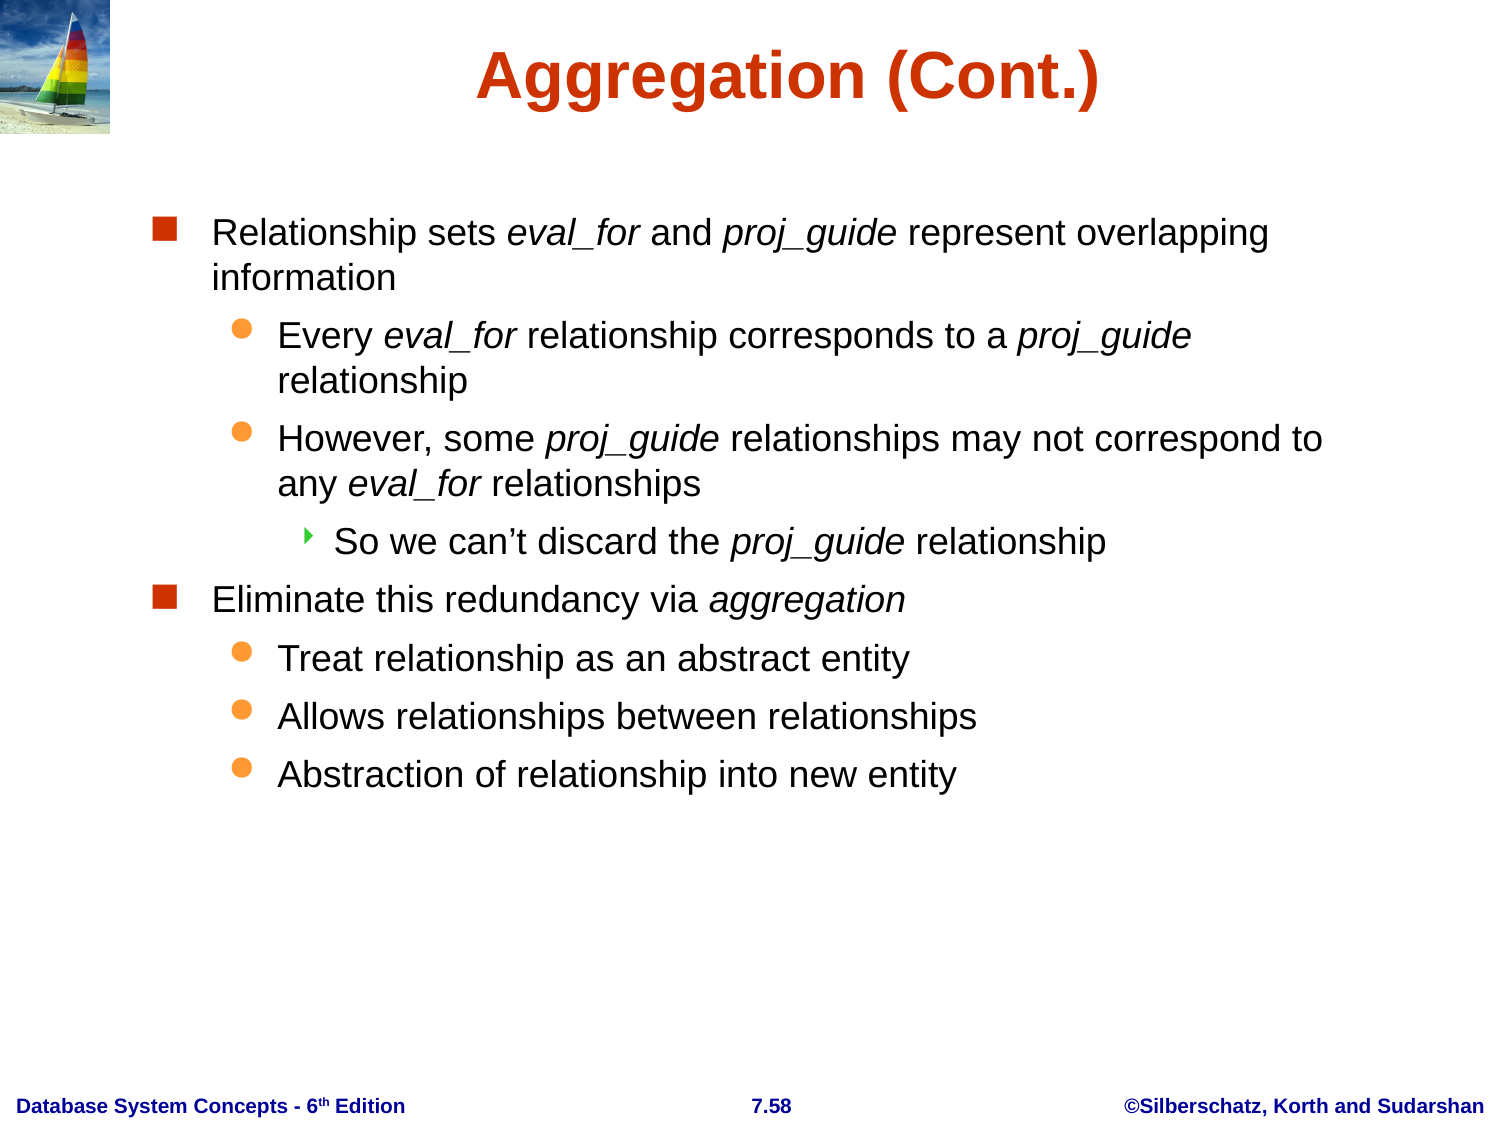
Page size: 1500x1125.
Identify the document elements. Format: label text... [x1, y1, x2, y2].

list Relationship sets eval_for and proj_guide represent overlapping information Every eval_for relationship corresponds to a proj_guide relationship However, some proj_guide relationships may not correspond to any eval_for relationships So we can’t discard the proj_guide relationship Eliminate this redundancy via aggregation Treat relationship as an abstract entity Allows relationships between relationships Abstraction of relationship into new entity [140, 200, 1371, 1058]
picture [0, 0, 110, 134]
title Aggregation (Cont.) [125, 18, 1452, 120]
